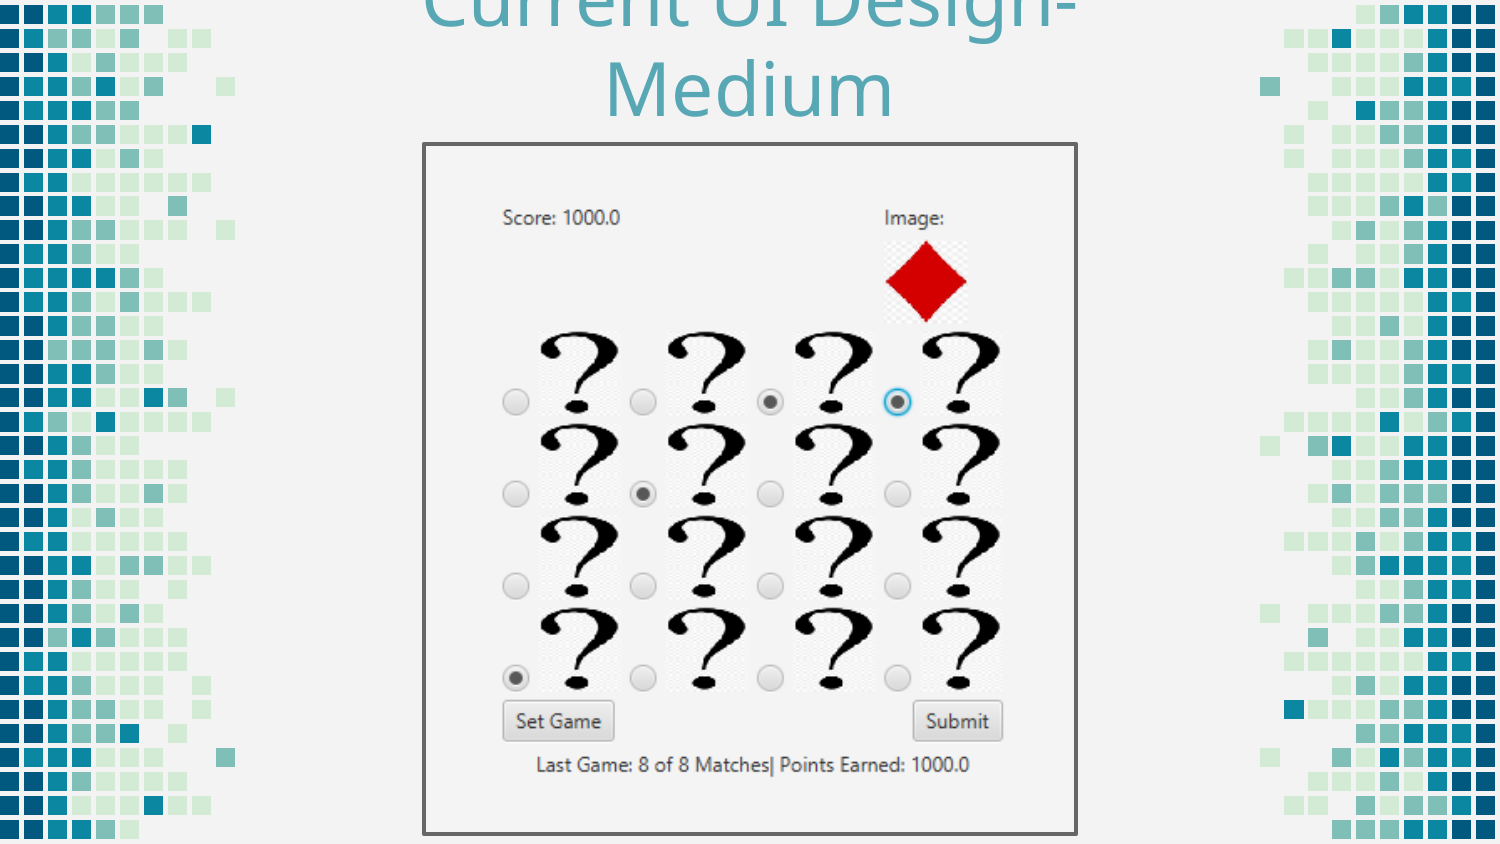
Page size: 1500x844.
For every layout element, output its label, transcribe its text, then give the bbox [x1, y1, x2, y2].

picture [426, 146, 1074, 832]
title Current UI Design- Medium [333, 5, 1167, 147]
